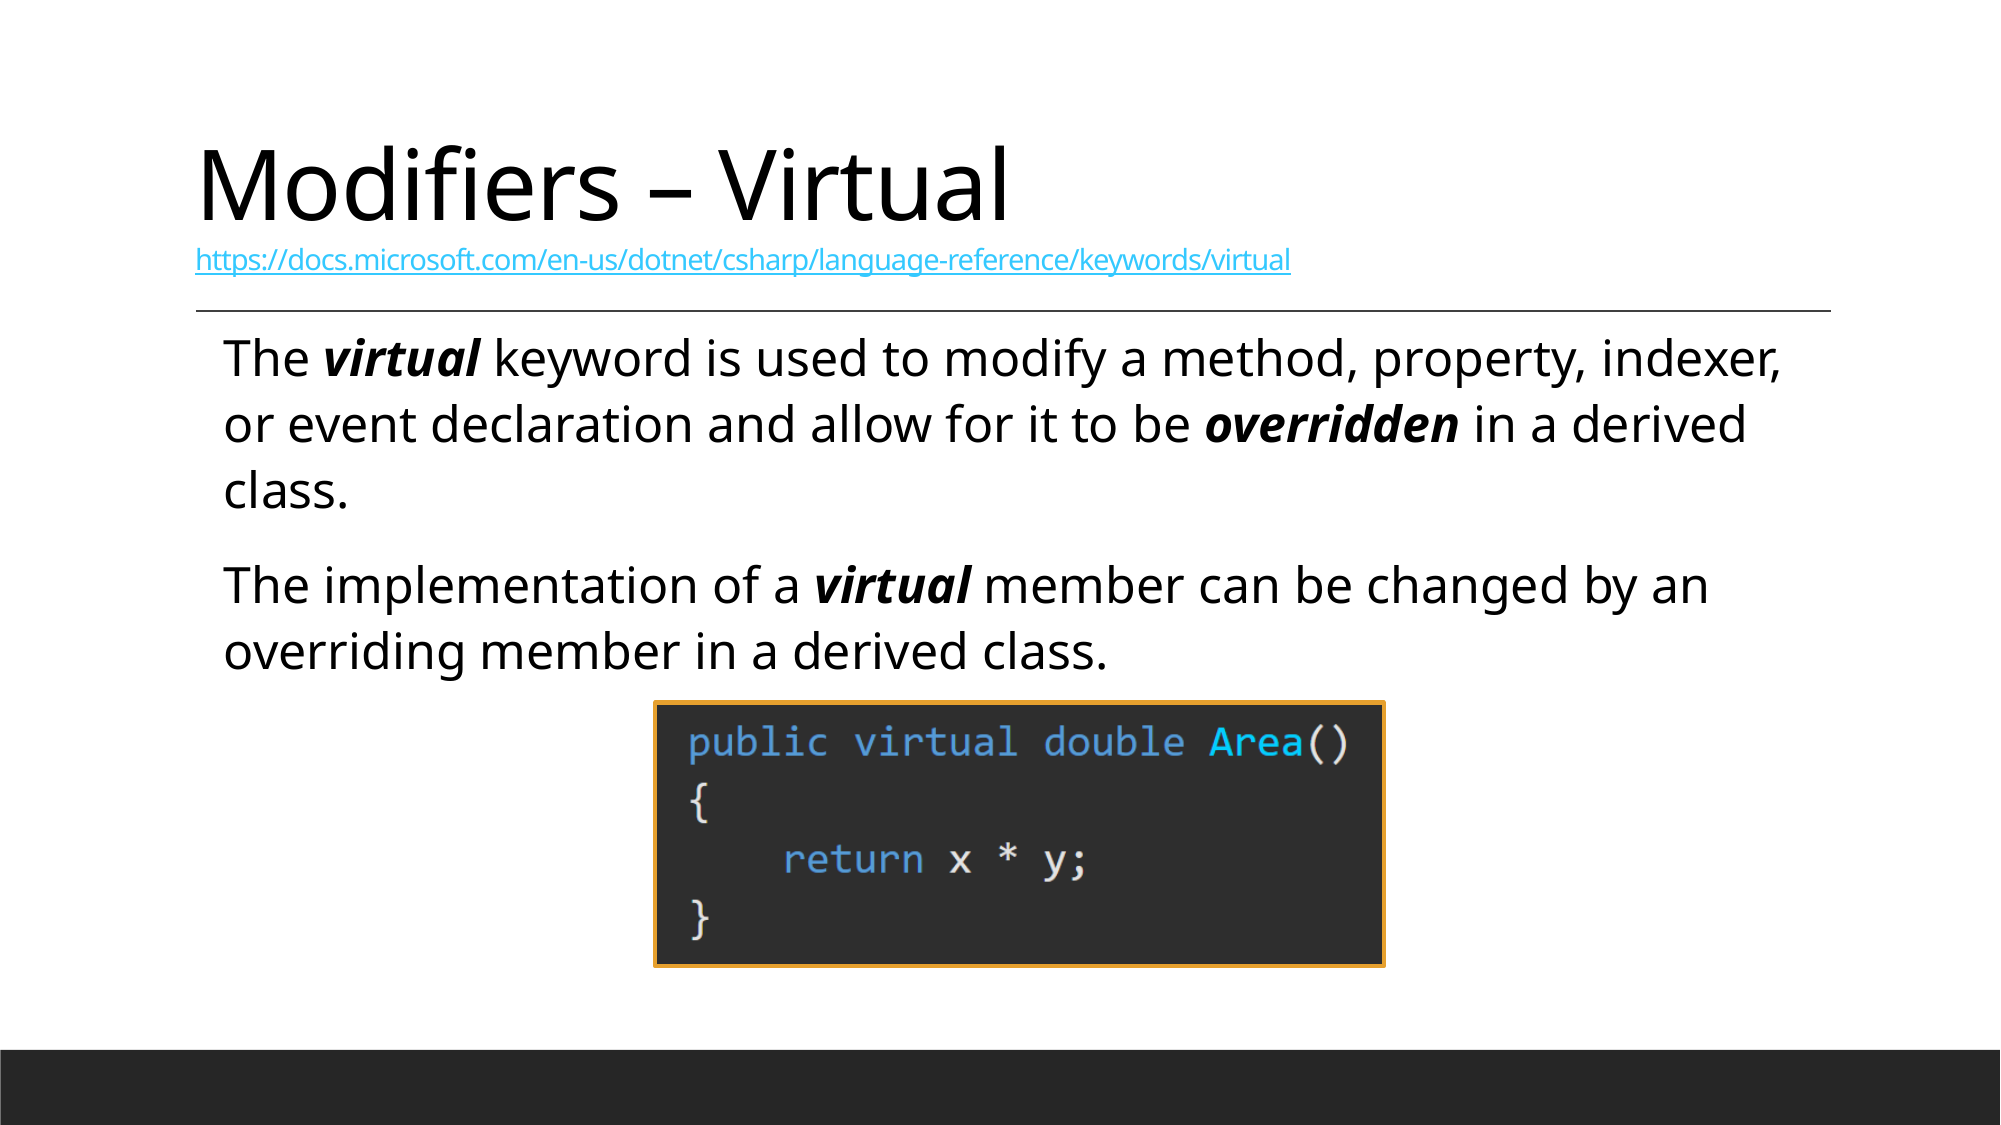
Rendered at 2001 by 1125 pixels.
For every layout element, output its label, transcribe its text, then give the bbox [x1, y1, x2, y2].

list The virtual keyword is used to modify a method, property, indexer, or event declaration and allow for it to be overridden in a derived class. The implementation of a virtual member can be changed by an overriding member in a derived class. [208, 309, 1830, 692]
title Modifiers – Virtual https://docs.microsoft.com/en-us/dotnet/csharp/language-reference/keywords/virtual [180, 47, 1830, 285]
picture [656, 703, 1383, 965]
